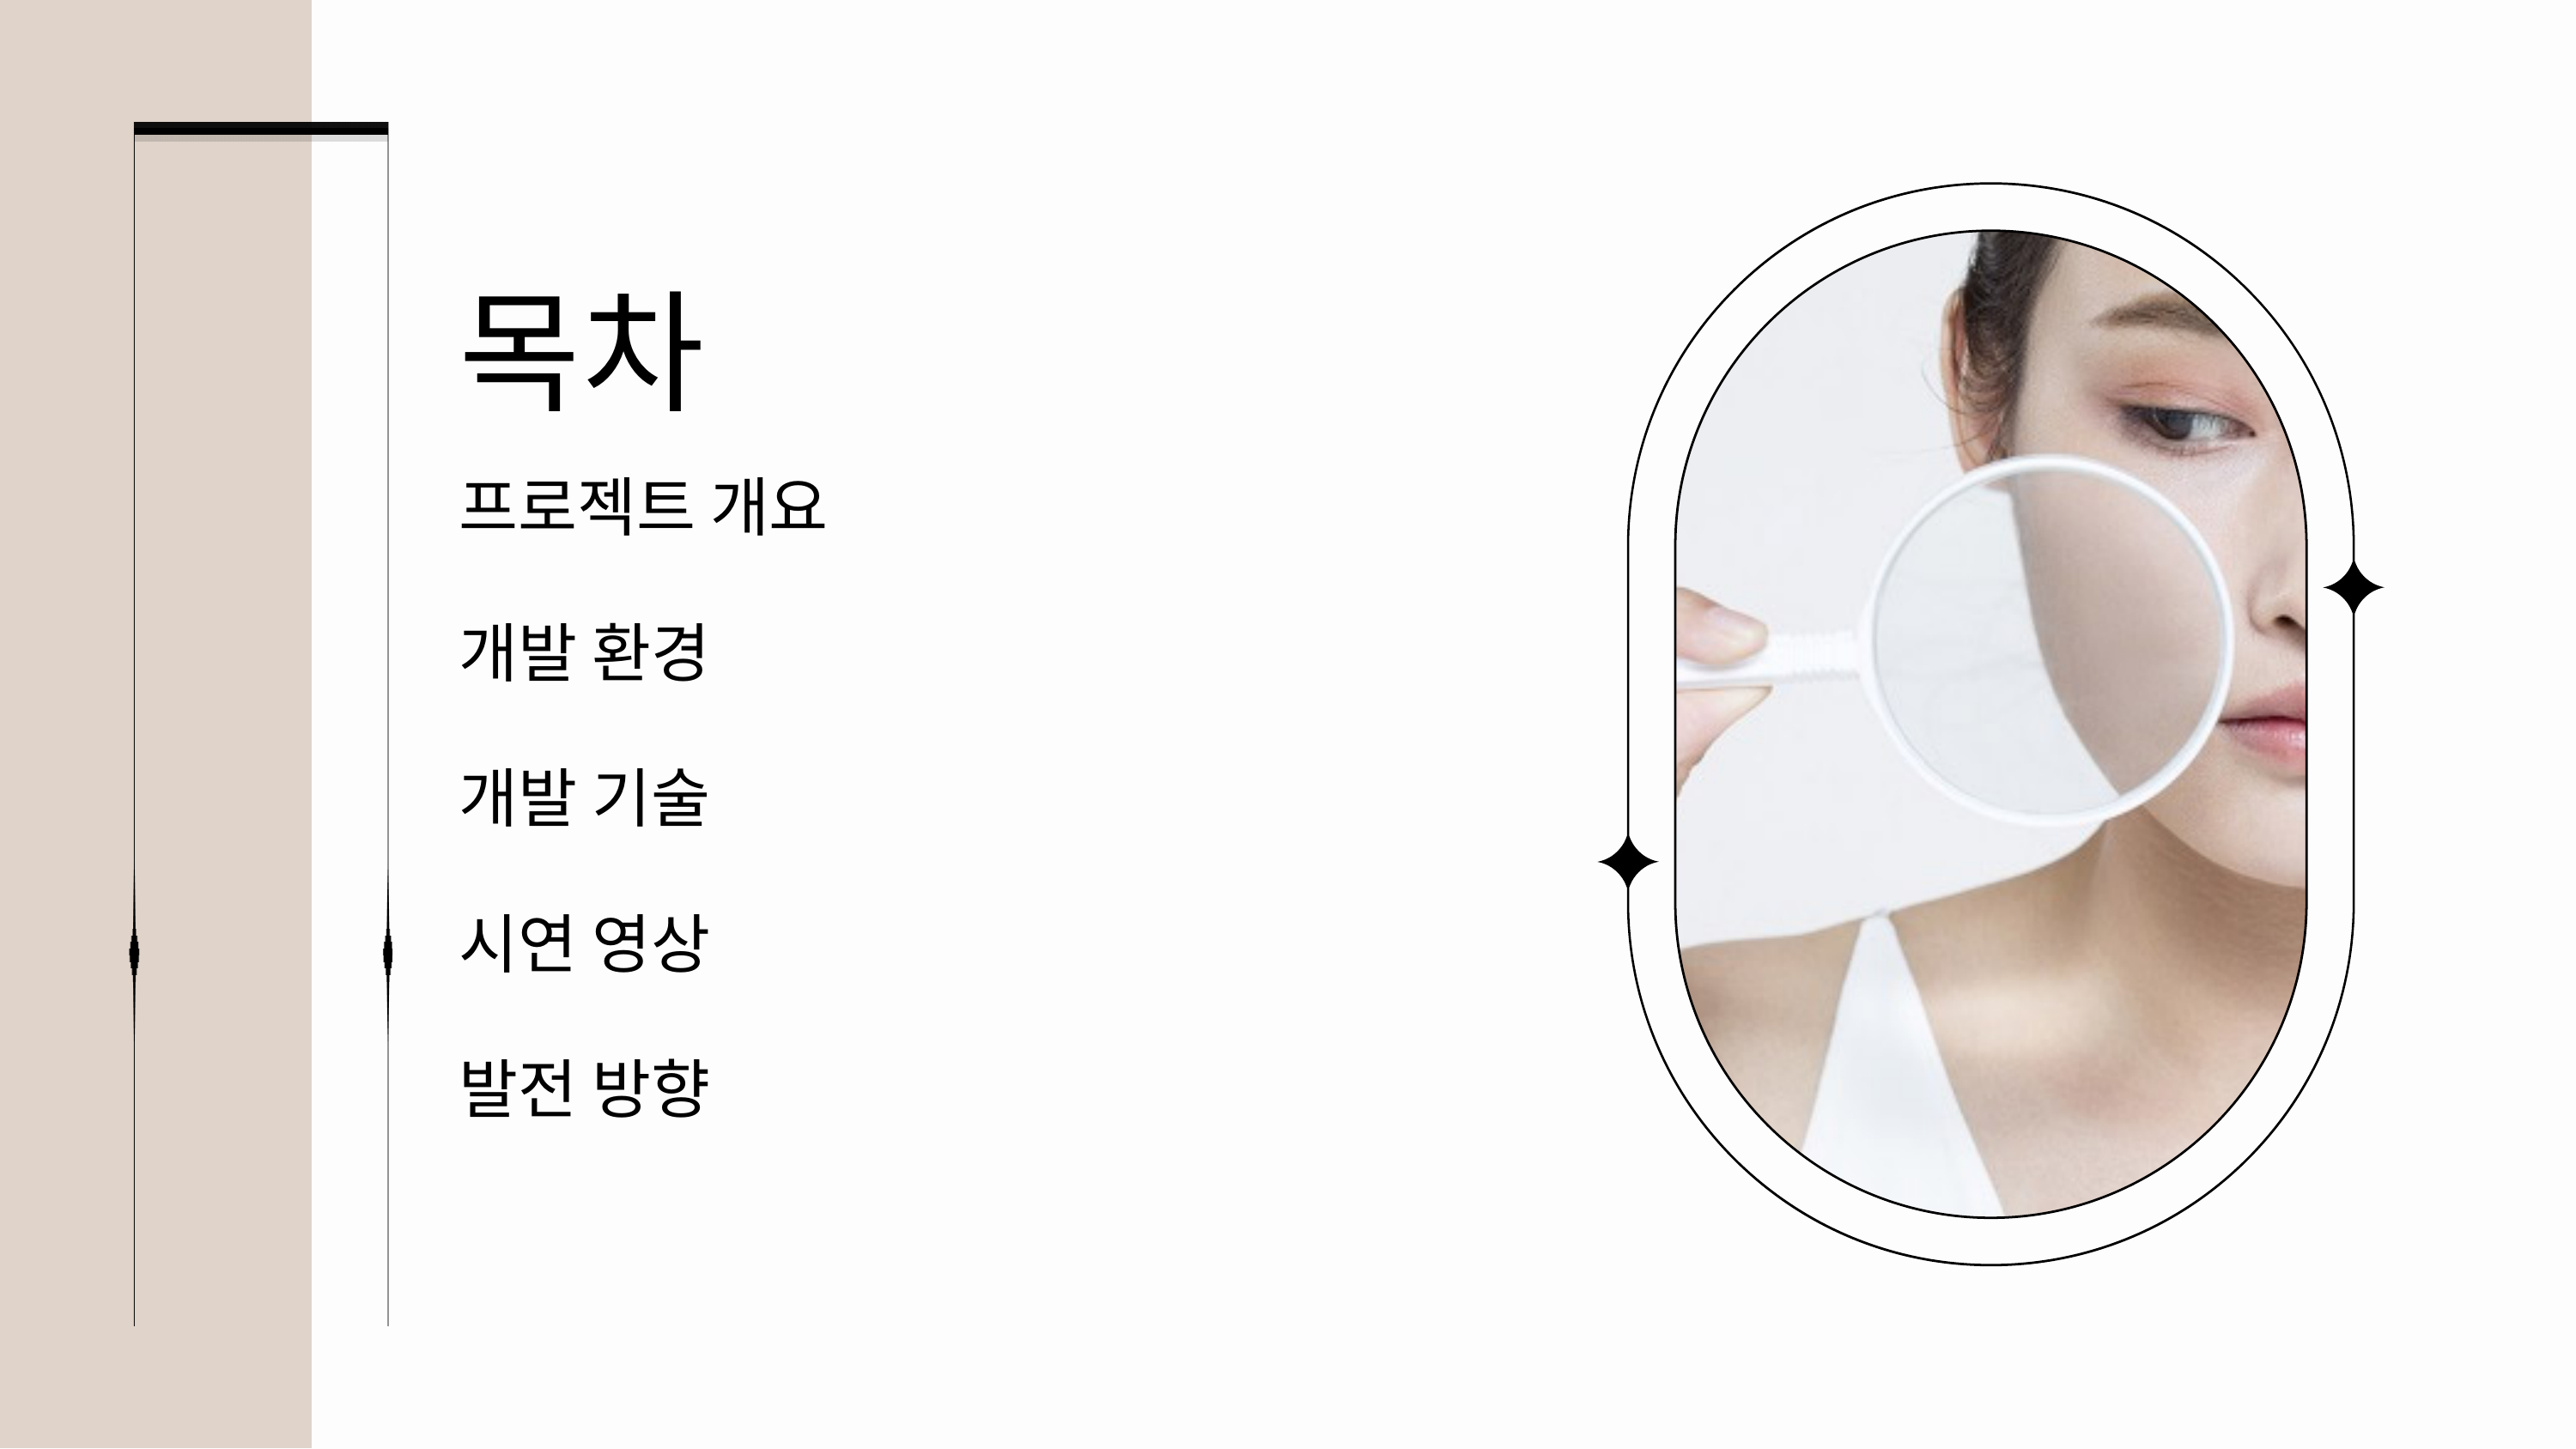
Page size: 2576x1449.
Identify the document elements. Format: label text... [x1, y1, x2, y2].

text_box 프로젝트 개요 [459, 453, 1001, 544]
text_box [1597, 182, 2385, 1267]
text_box 개발 기술 [459, 744, 1001, 835]
text_box 목차 [459, 242, 1382, 428]
text_box 발전 방향 [459, 1035, 1001, 1126]
text_box [319, 122, 393, 1326]
text_box 시연 영상 [459, 890, 1001, 981]
text_box 개발 환경 [459, 599, 1001, 690]
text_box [0, 0, 312, 1449]
